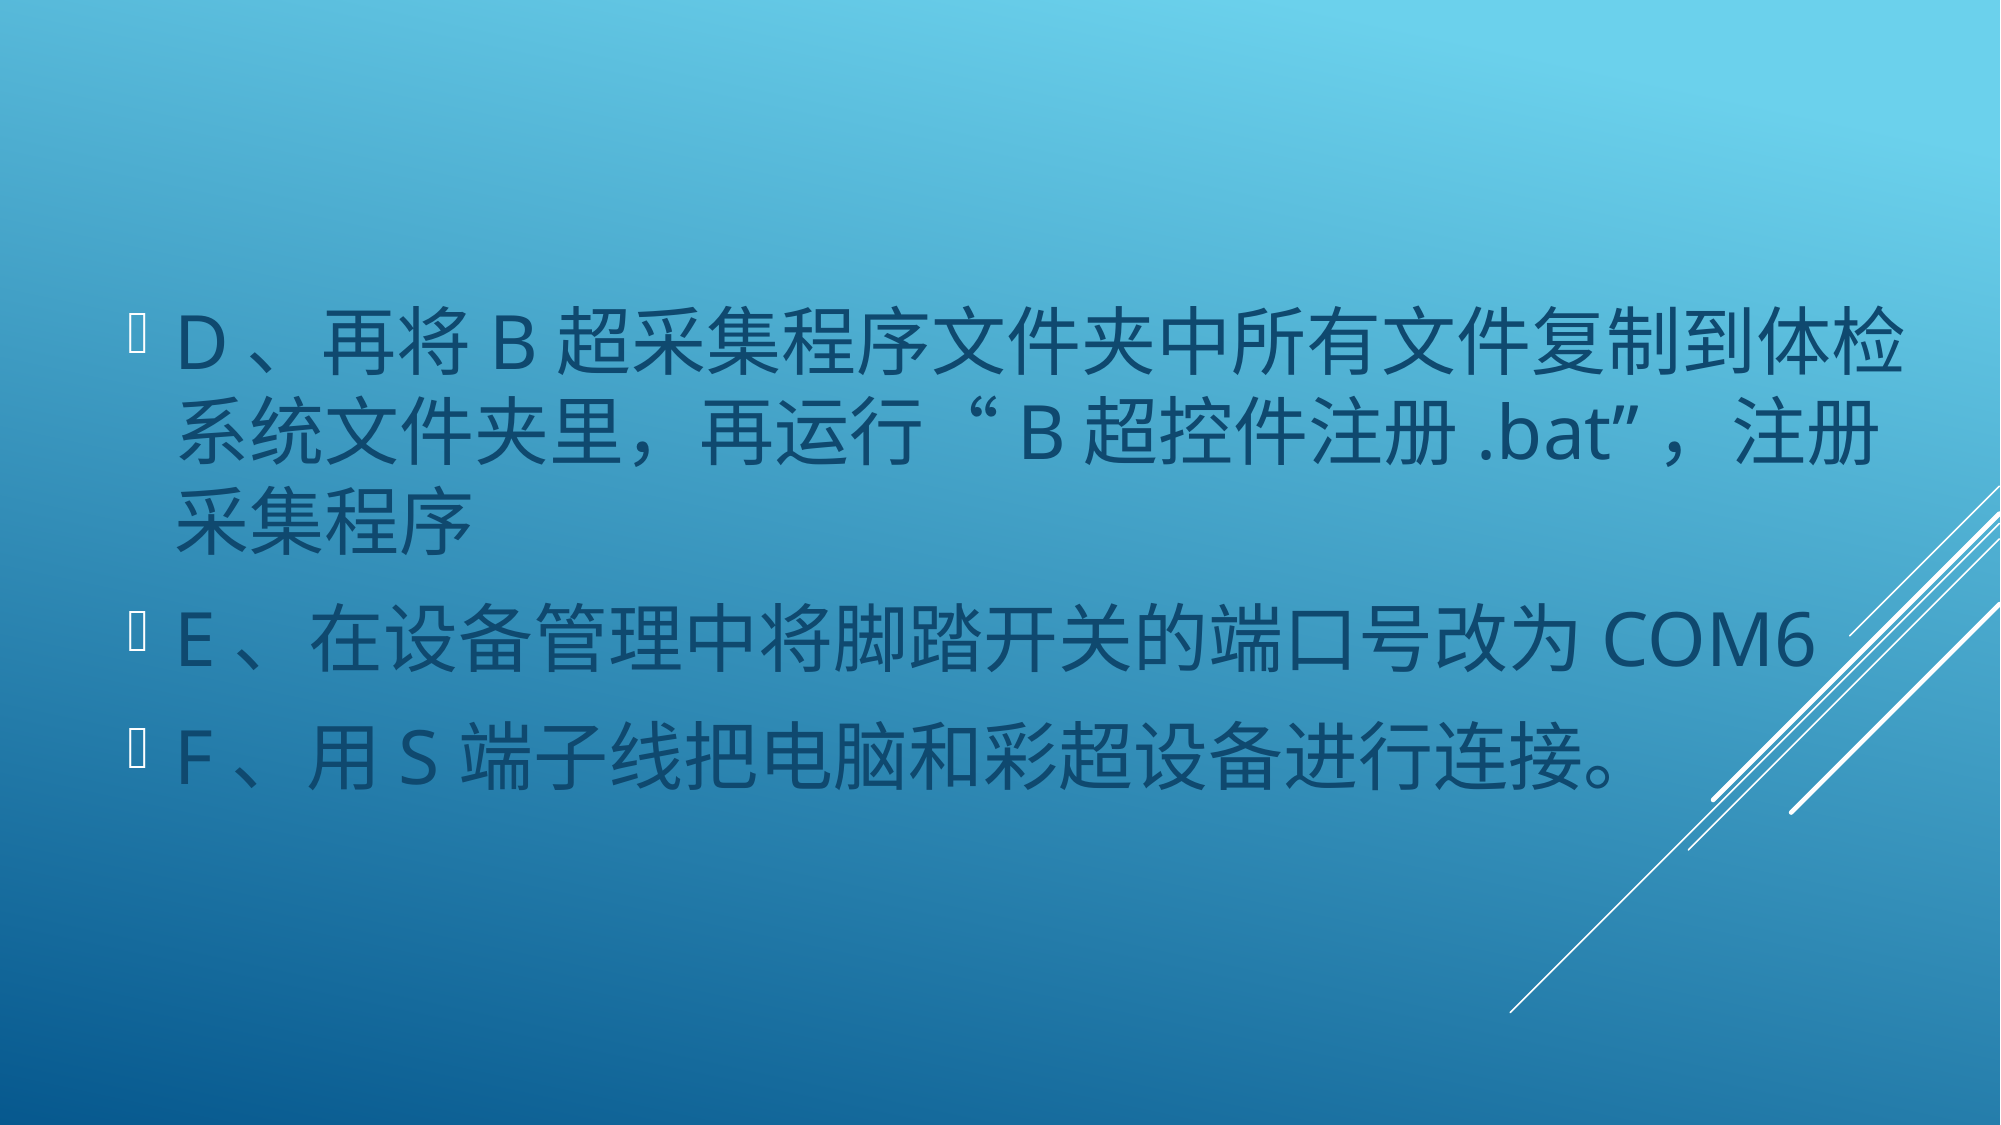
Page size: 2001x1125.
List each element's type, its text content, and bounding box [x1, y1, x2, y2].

list D、再将B超采集程序文件夹中所有文件复制到体检系统文件夹里，再运行“B超控件注册.bat”，注册采集程序 E、在设备管理中将脚踏开关的端口号改为COM6 F、用S端子线把电脑和彩超设备进行连接。 [112, 79, 1933, 1086]
